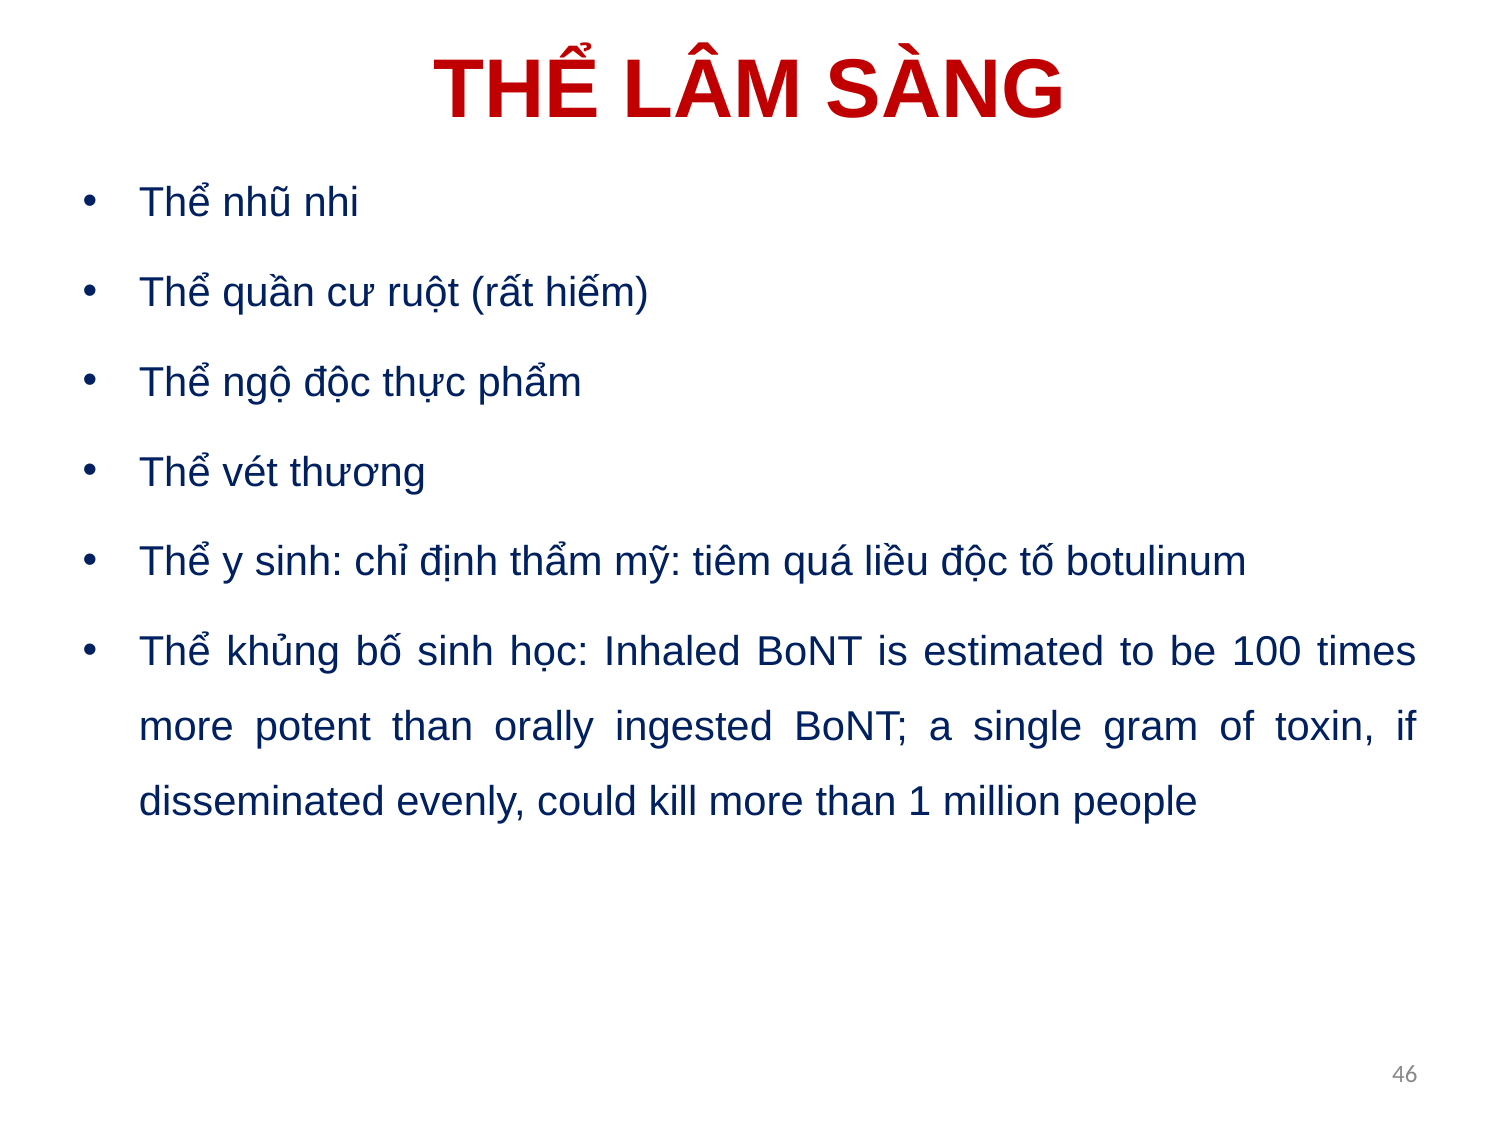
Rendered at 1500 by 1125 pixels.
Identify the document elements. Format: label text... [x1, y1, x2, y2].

list Thể nhũ nhi Thể quần cư ruột (rất hiếm) Thể ngộ độc thực phẩm Thể vét thương Thể y sinh: chỉ định thẩm mỹ: tiêm quá liều độc tố botulinum Thể khủng bố sinh học: Inhaled BoNT is estimated to be 100 times more potent than orally ingested BoNT; a single gram of toxin, if disseminated evenly, could kill more than 1 million people [74, 142, 1426, 1006]
title THỂ LÂM SÀNG [74, 24, 1426, 142]
slide_number 46 [1381, 1050, 1426, 1096]
